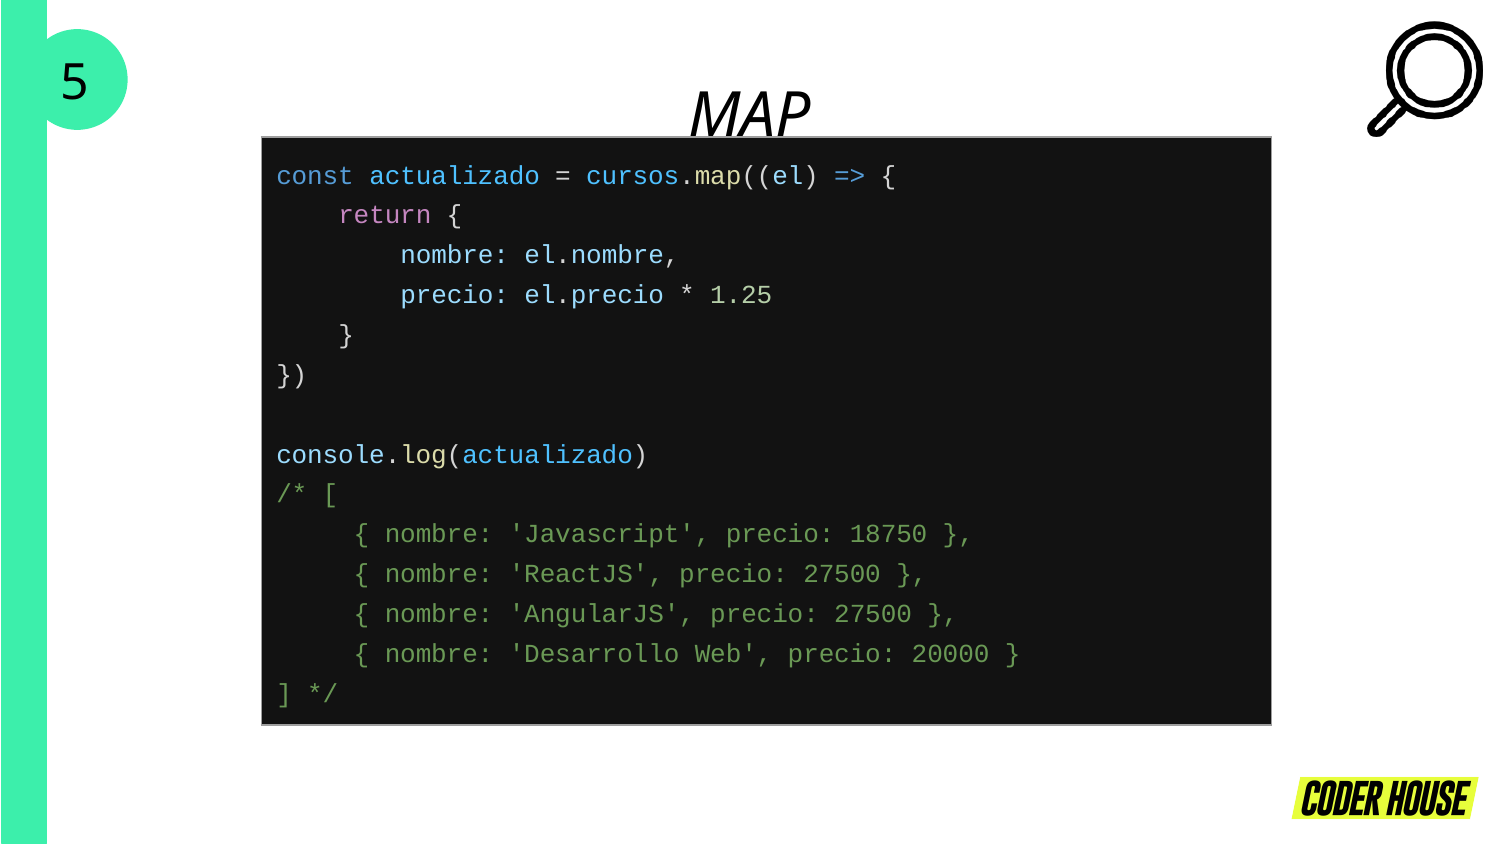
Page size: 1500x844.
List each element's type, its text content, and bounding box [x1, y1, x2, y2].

table_header const actualizado = cursos.map((el) => { return { nombre: el.nombre, precio: el.precio * 1.25 } }) console.log(actualizado) /* [ { nombre: 'Javascript', precio: 18750 }, { nombre: 'ReactJS', precio: 27500 }, { nombre: 'AngularJS', precio: 27500 }, { nombre: 'Desarrollo Web', precio: 20000 } ] */ [262, 138, 1271, 724]
text_box [26, 29, 128, 130]
picture [1367, 21, 1483, 138]
picture [1287, 770, 1483, 826]
text_box [2, 0, 47, 844]
text_box 5 [45, 35, 90, 96]
text_box MAP [228, 21, 1272, 137]
